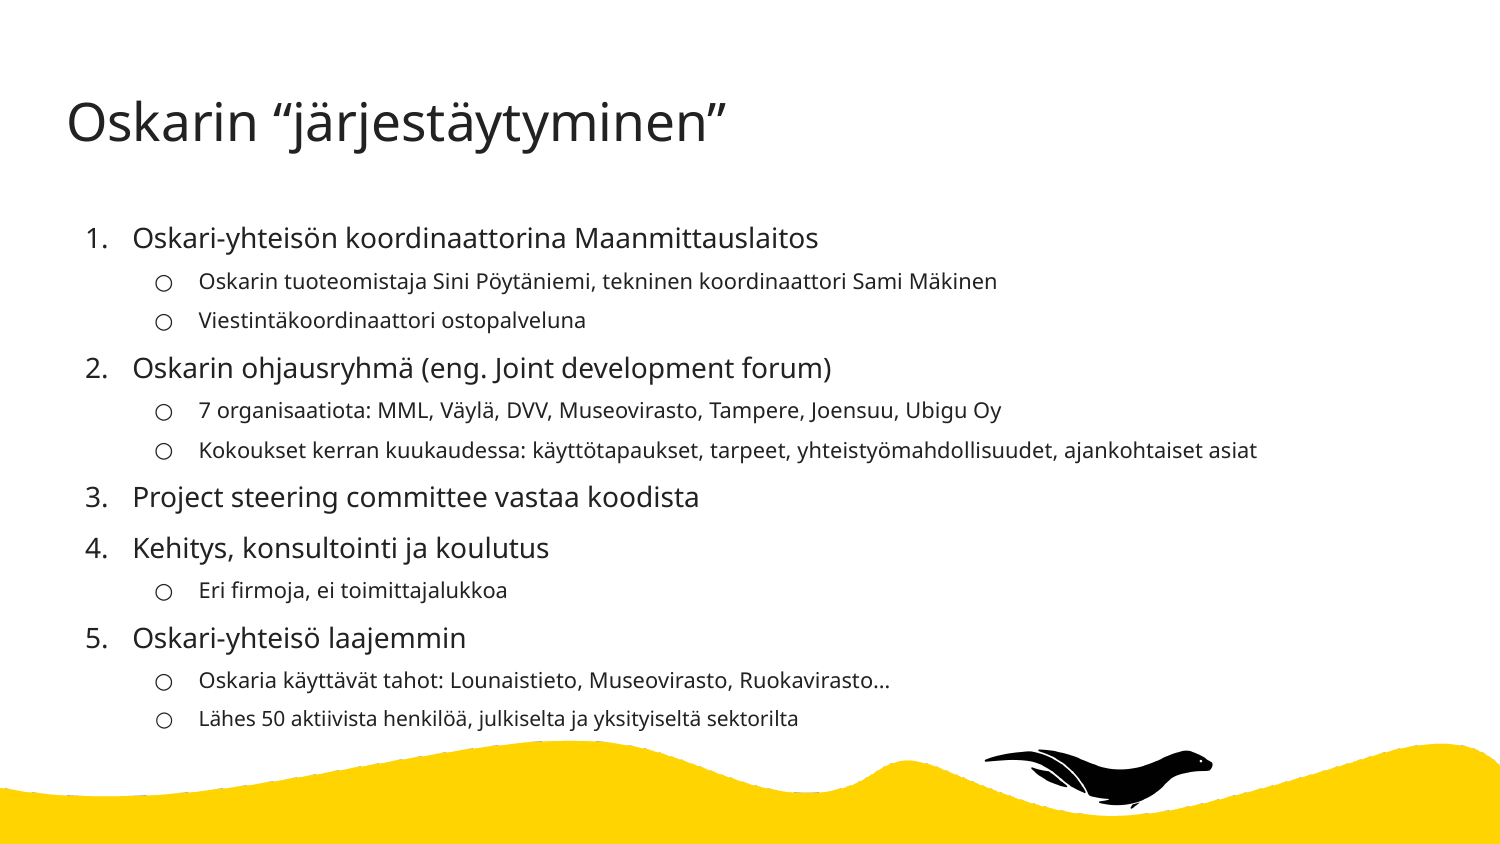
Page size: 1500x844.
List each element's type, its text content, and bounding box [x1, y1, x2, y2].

title Oskarin “järjestäytyminen” [51, 72, 1449, 167]
list Oskari-yhteisön koordinaattorina Maanmittauslaitos Oskarin tuoteomistaja Sini Pöytäniemi, tekninen koordinaattori Sami Mäkinen Viestintäkoordinaattori ostopalveluna Oskarin ohjausryhmä (eng. Joint development forum) 7 organisaatiota: MML, Väylä, DVV, Museovirasto, Tampere, Joensuu, Ubigu Oy Kokoukset kerran kuukaudessa: käyttötapaukset, tarpeet, yhteistyömahdollisuudet, ajankohtaiset asiat Project steering committee vastaa koodista Kehitys, konsultointi ja koulutus Eri firmoja, ei toimittajalukkoa Oskari-yhteisö laajemmin Oskaria käyttävät tahot: Lounaistieto, Museovirasto, Ruokavirasto… Lähes 50 aktiivista henkilöä, julkiselta ja yksityiseltä sektorilta [51, 189, 1449, 750]
picture [0, 738, 1500, 844]
